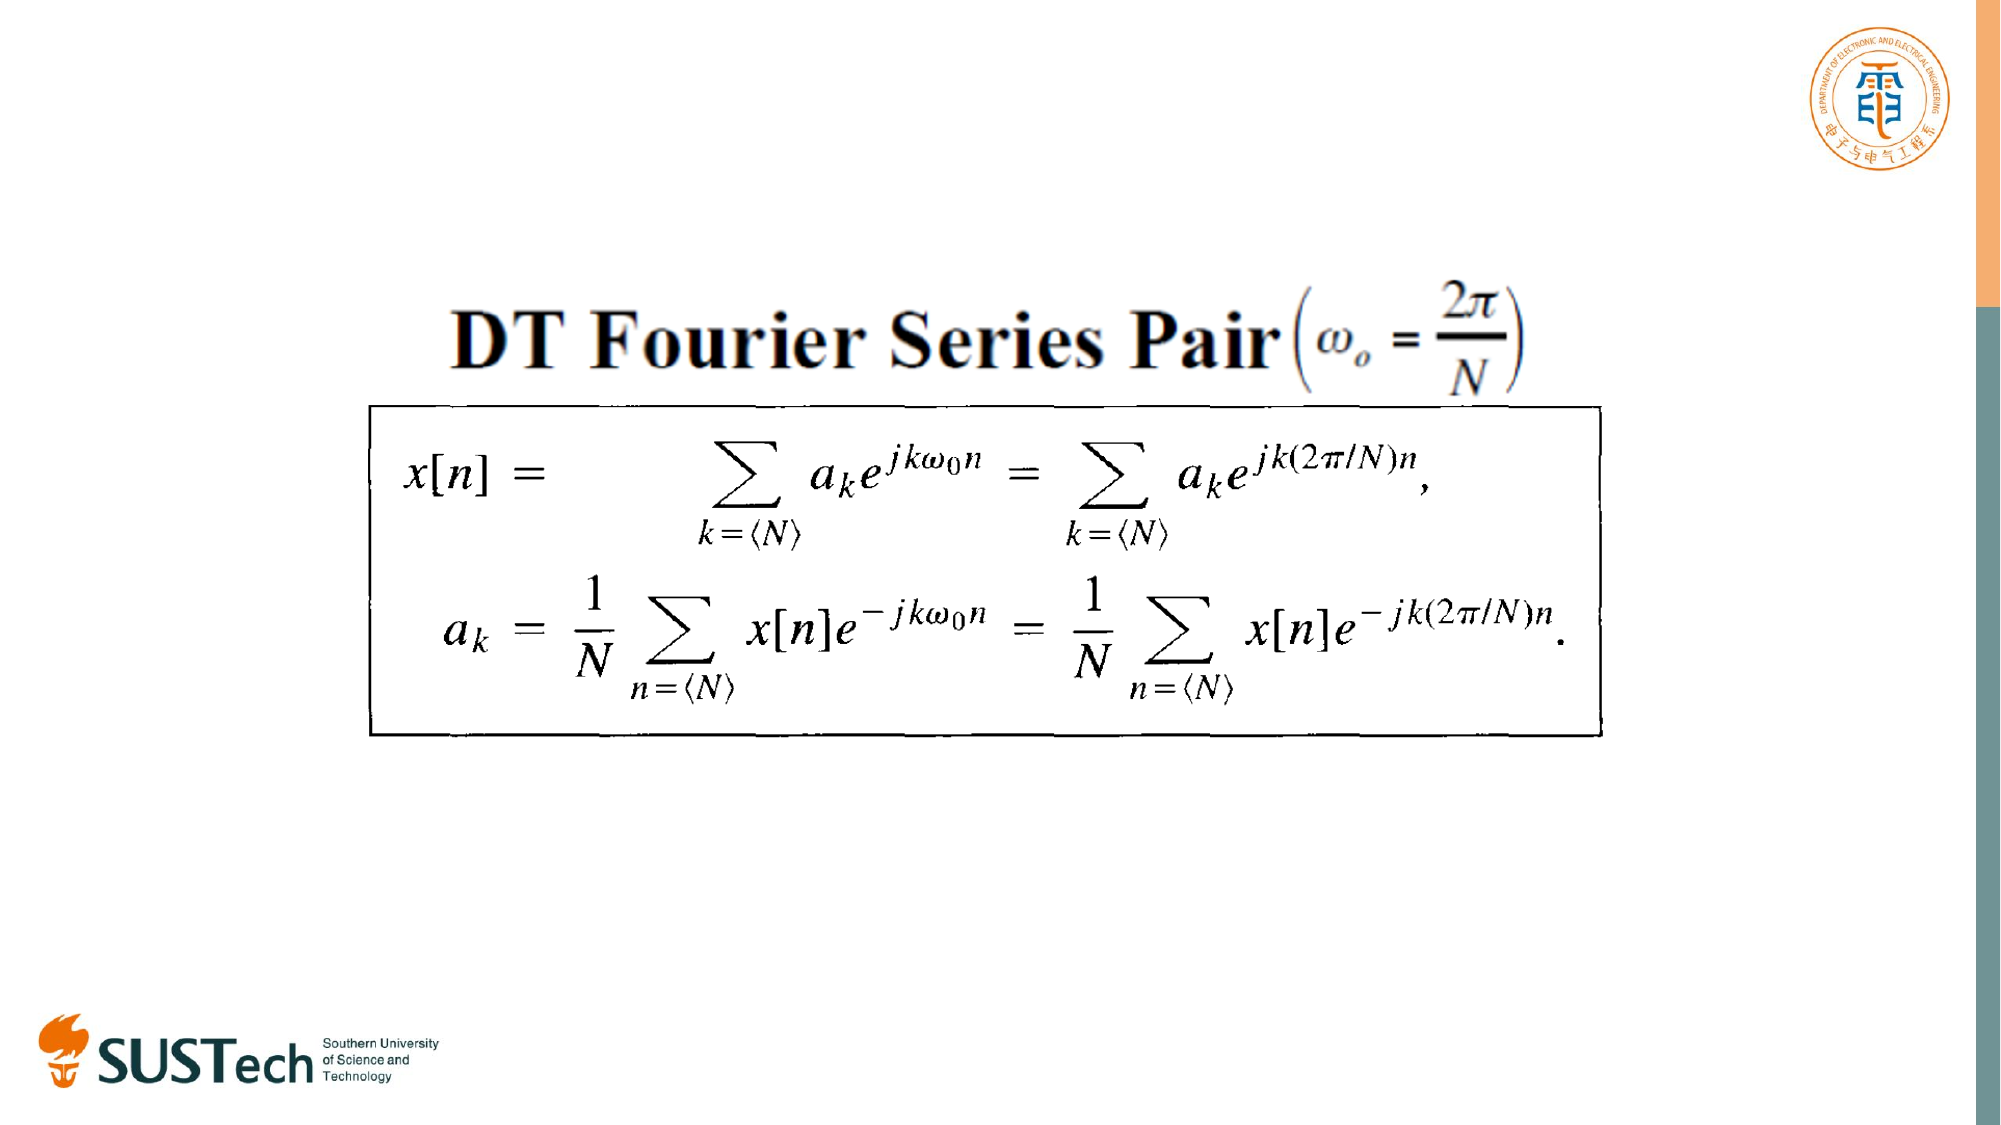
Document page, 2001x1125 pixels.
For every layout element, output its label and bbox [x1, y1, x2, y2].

text_box [362, 263, 1606, 738]
picture [0, 0, 2001, 1125]
